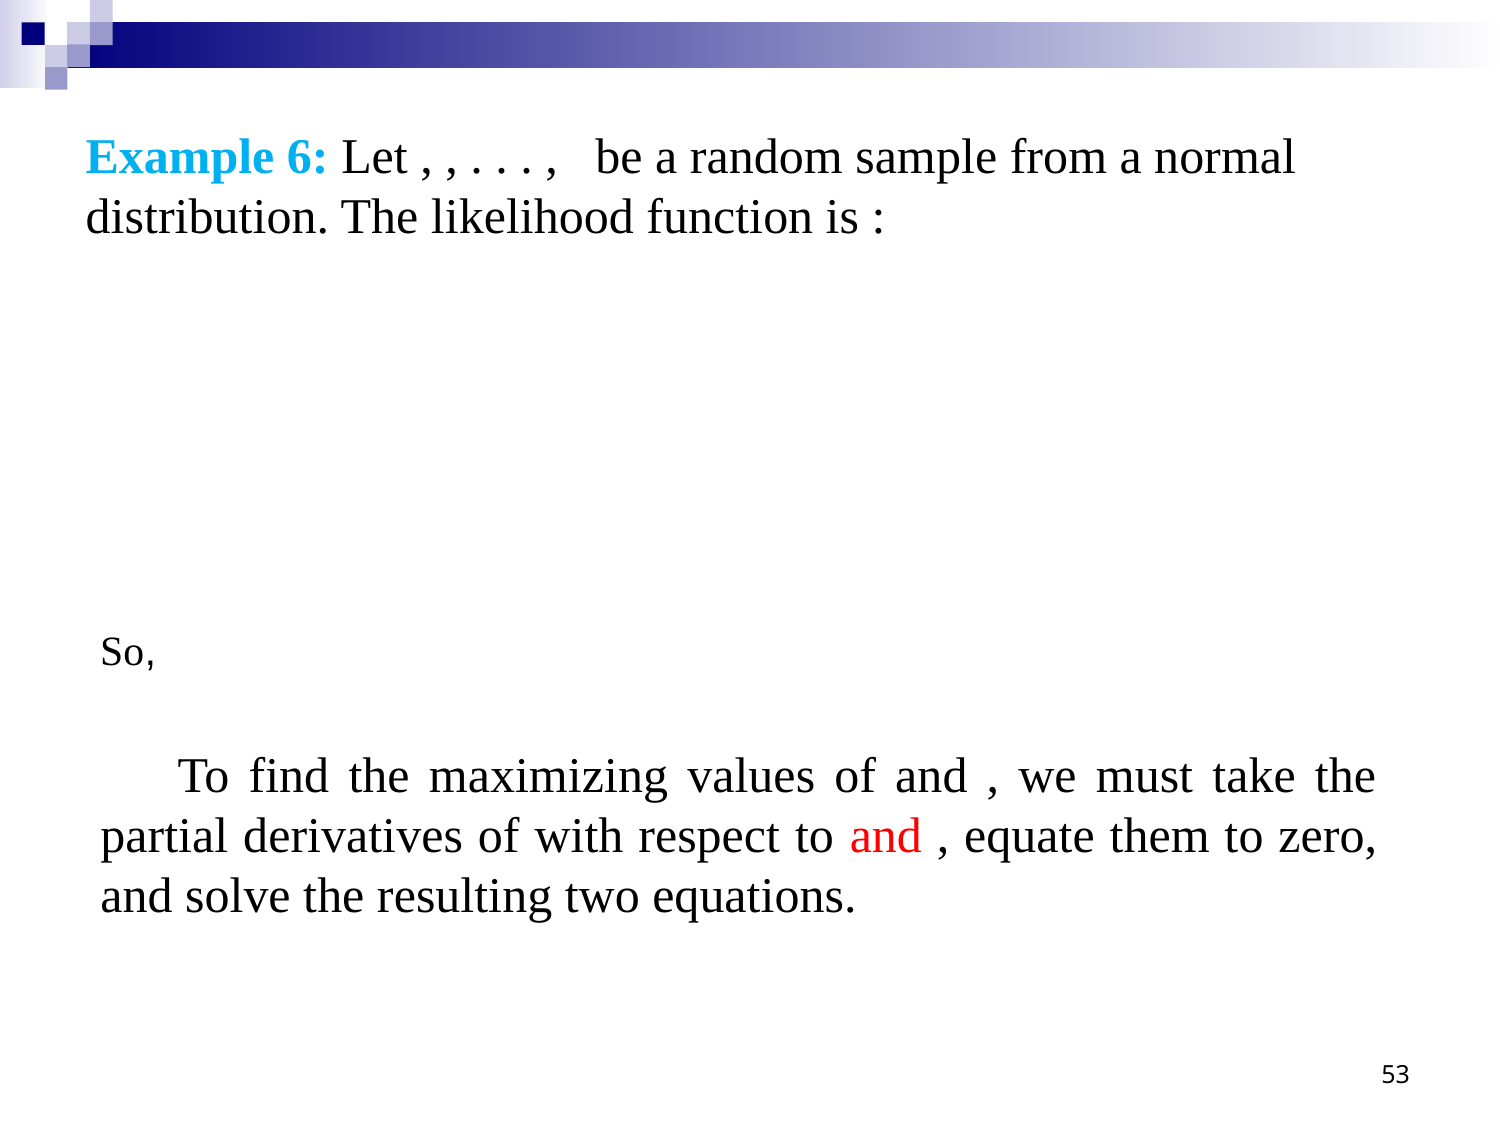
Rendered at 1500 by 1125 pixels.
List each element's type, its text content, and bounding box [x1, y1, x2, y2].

slide_number 53 [1074, 1024, 1426, 1101]
